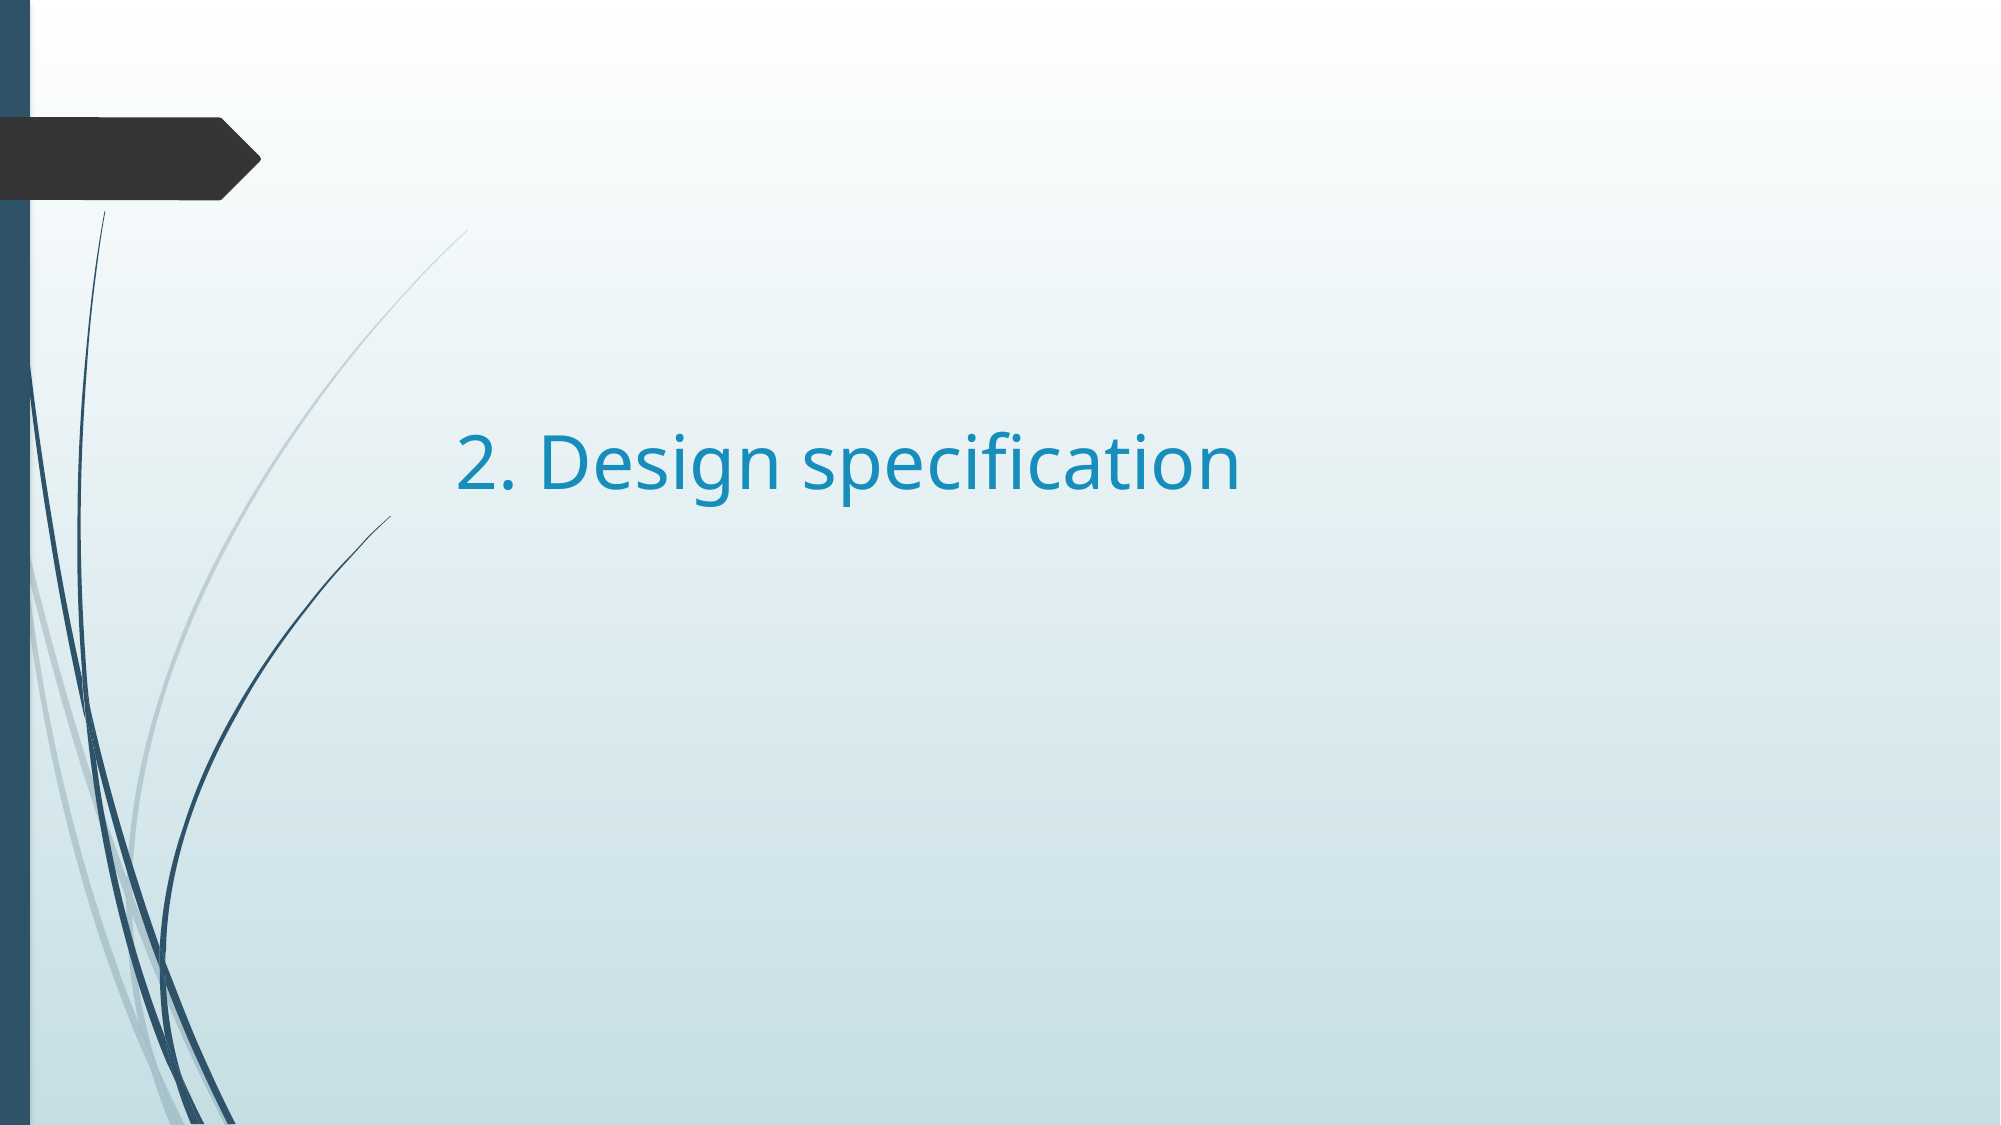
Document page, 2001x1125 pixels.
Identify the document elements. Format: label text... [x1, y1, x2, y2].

title 2. Design specification [440, 406, 1903, 618]
